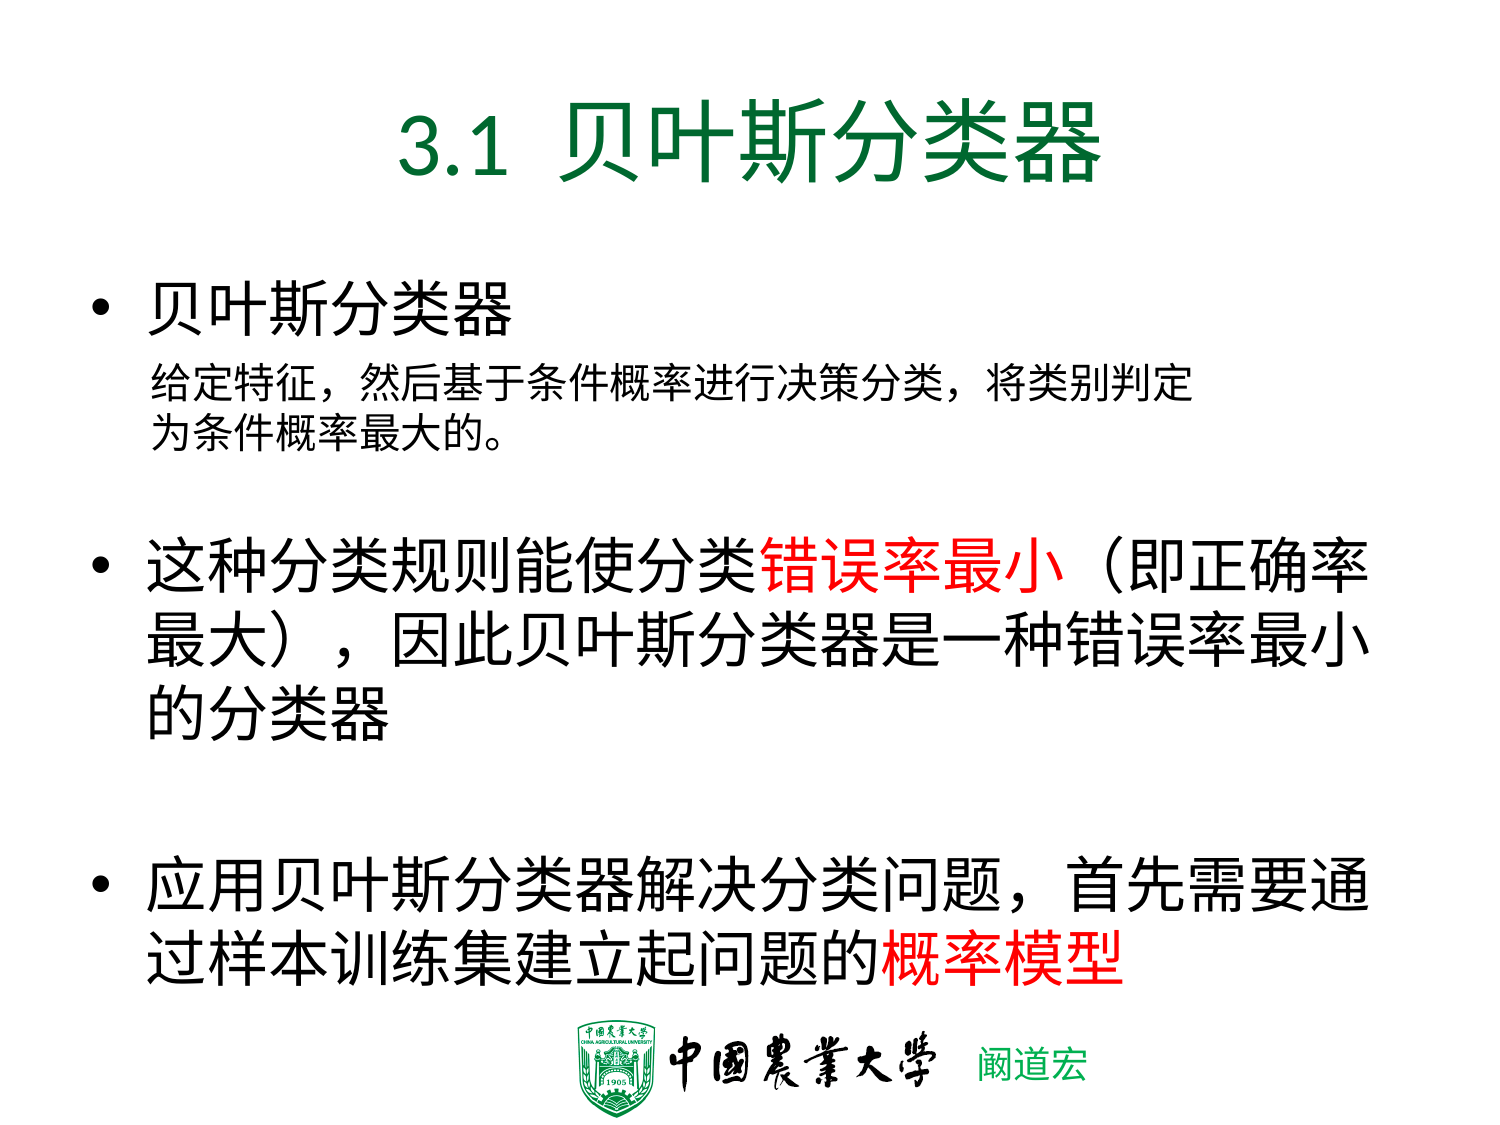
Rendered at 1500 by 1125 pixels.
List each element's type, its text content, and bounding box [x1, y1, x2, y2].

list 贝叶斯分类器 这种分类规则能使分类错误率最小（即正确率最大），因此贝叶斯分类器是一种错误率最小的分类器 应用贝叶斯分类器解决分类问题，首先需要通过样本训练集建立起问题的概率模型 [75, 262, 1425, 1005]
title 3.1 贝叶斯分类器 [75, 45, 1425, 233]
picture [573, 1016, 939, 1119]
